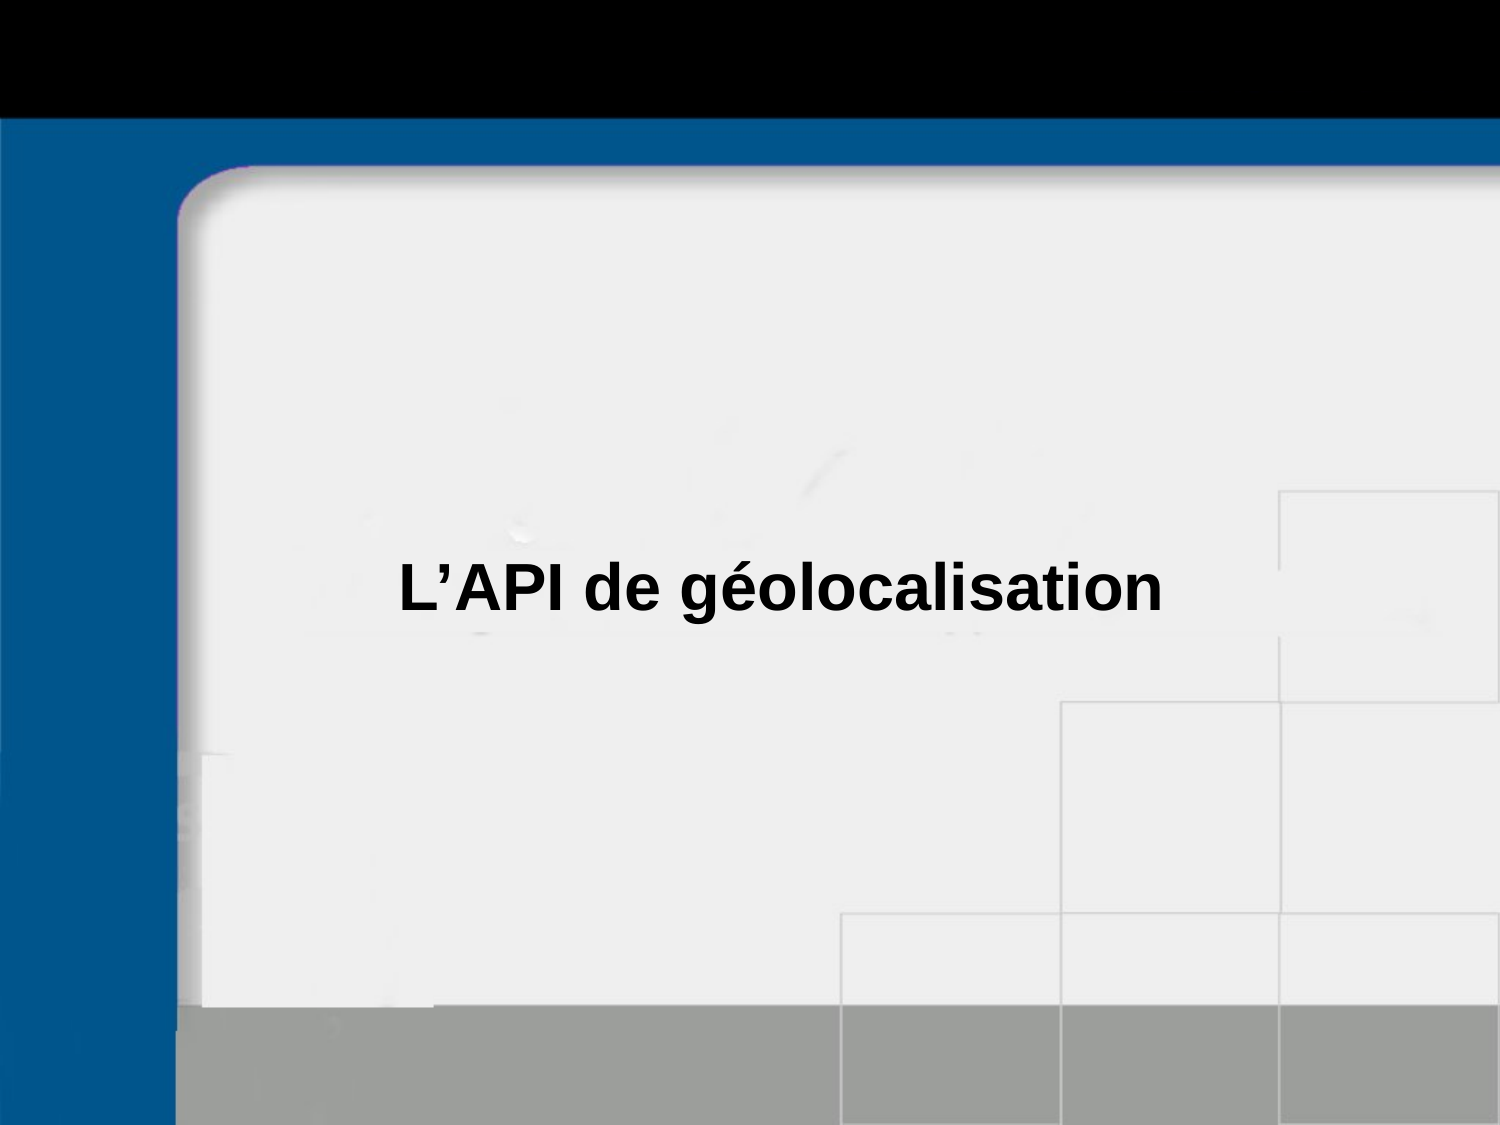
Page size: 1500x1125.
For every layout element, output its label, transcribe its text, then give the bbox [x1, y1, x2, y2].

picture [0, 0, 1500, 1125]
title L’API de géolocalisation [383, 526, 1330, 632]
